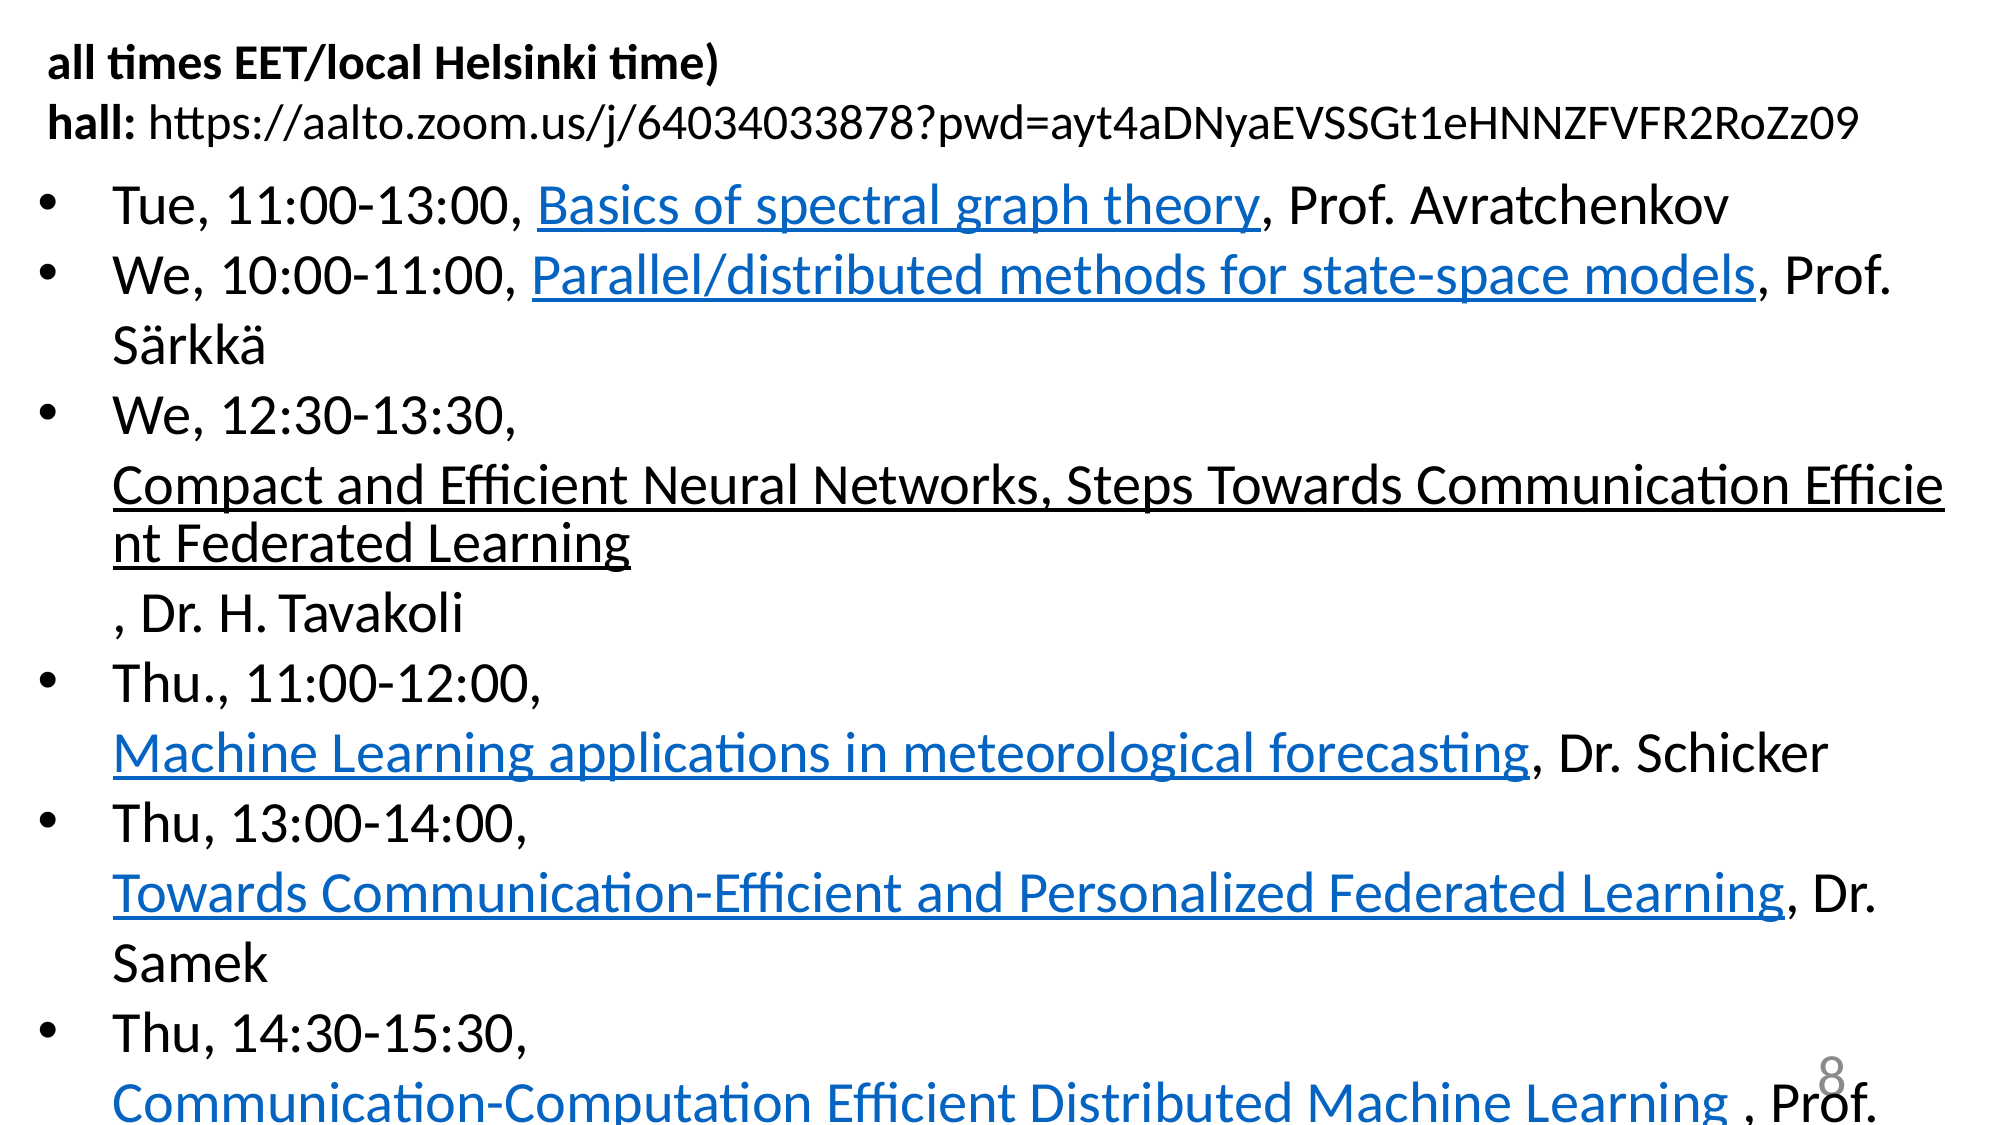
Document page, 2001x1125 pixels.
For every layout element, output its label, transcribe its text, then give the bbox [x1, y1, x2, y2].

text_box all times EET/local Helsinki time) hall: https://aalto.zoom.us/j/64034033878?pwd=ayt4aDNyaEVSSGt1eHNNZFVFR2RoZz09 [32, 22, 1876, 218]
text_box Tue, 11:00-13:00, Basics of spectral graph theory, Prof. Avratchenkov We, 10:00-11:00, Parallel/distributed methods for state-space models, Prof. Särkkä We, 12:30-13:30, Compact and Efficient Neural Networks, Steps Towards Communication Efficient Federated Learning, Dr. H. Tavakoli Thu., 11:00-12:00, Machine Learning applications in meteorological forecasting, Dr. Schicker Thu, 13:00-14:00, Towards Communication-Efficient and Personalized Federated Learning, Dr. Samek Thu, 14:30-15:30, Communication-Computation Efficient Distributed Machine Learning , Prof. Fischione Fr, 11:00-12:00, Tackling the problem of “bad” explanations with the Human-in-the-Loop principle, Dipl.-Ing. Saranti [22, 158, 1977, 1125]
